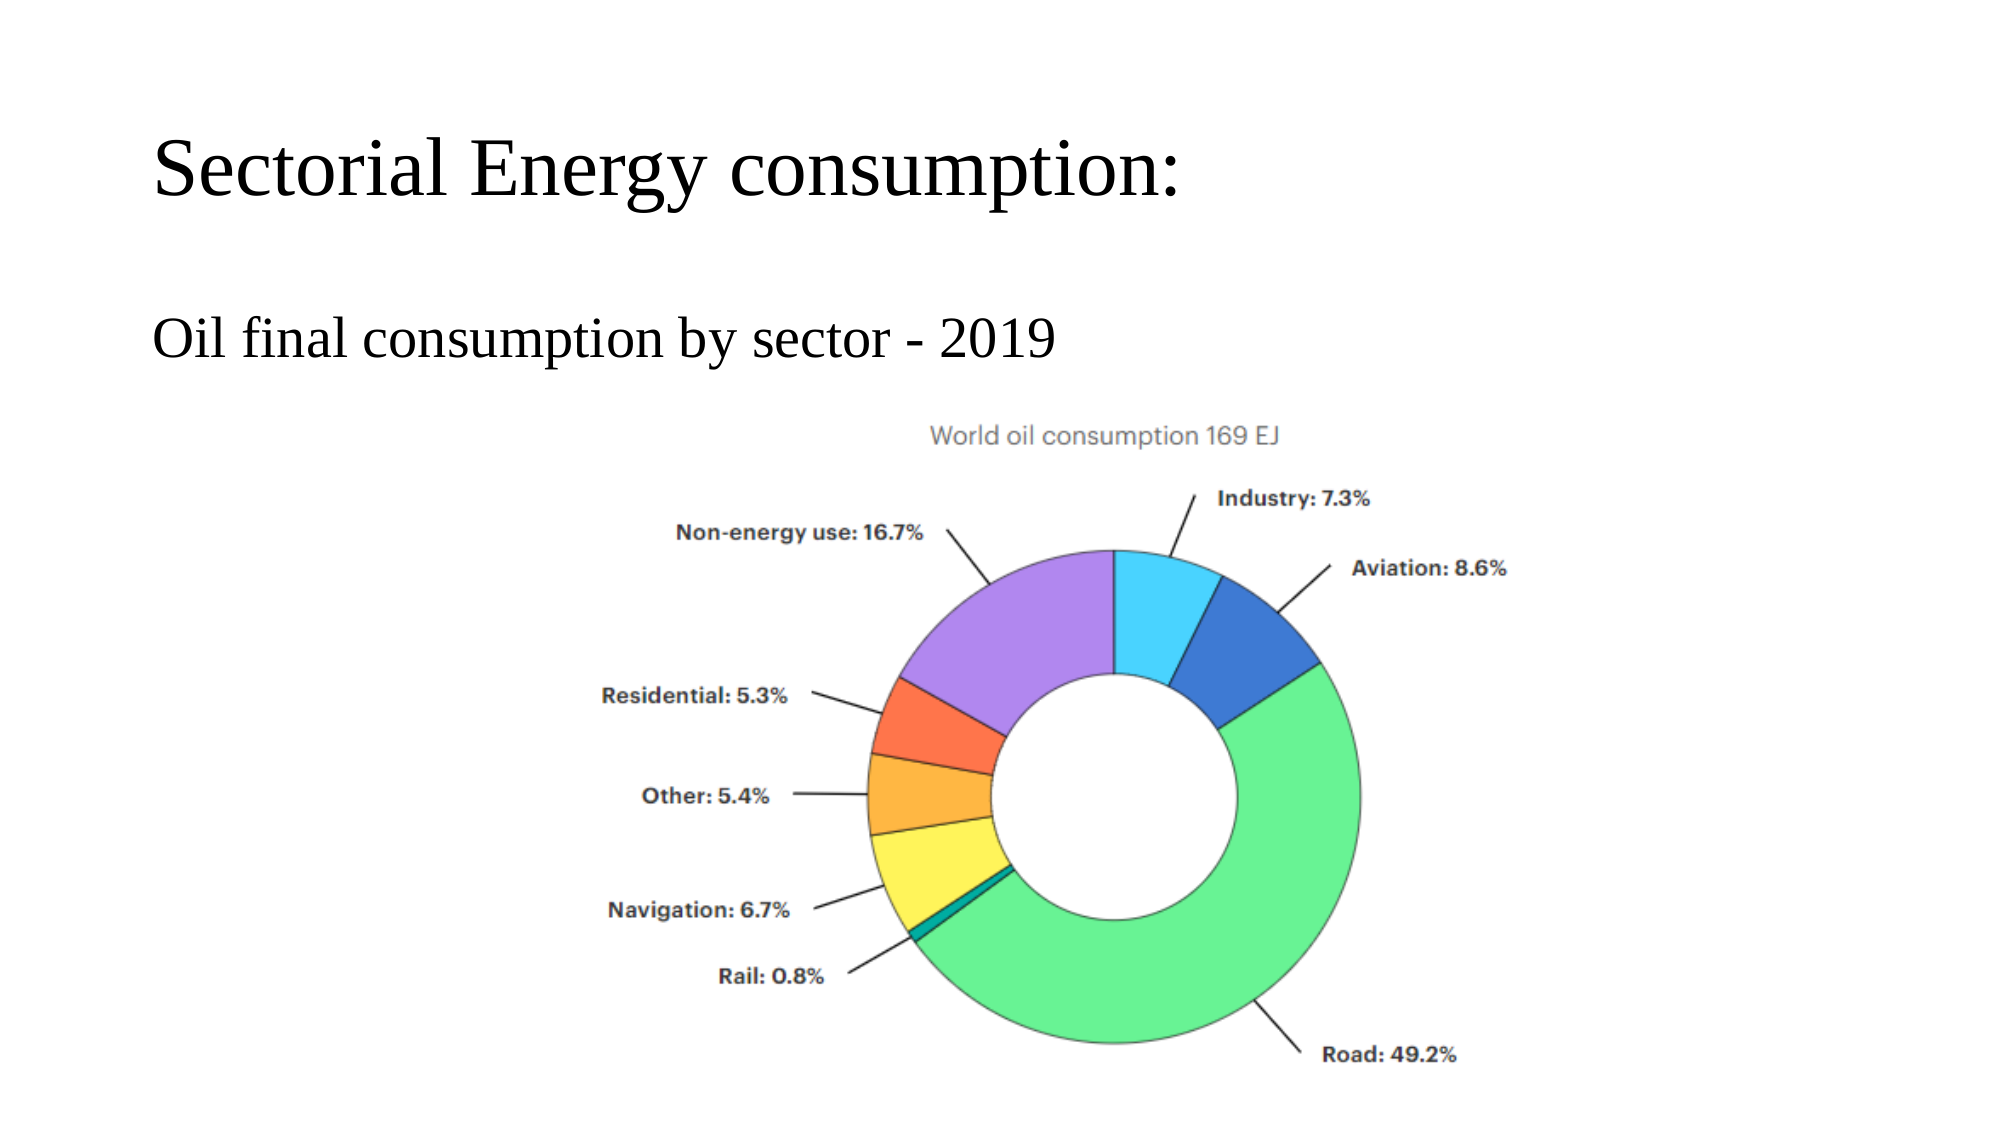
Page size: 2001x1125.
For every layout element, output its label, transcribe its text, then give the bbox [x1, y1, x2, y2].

picture [575, 410, 1517, 1081]
title Sectorial Energy consumption: [137, 59, 1863, 278]
list Oil final consumption by sector - 2019 [137, 299, 1863, 1014]
